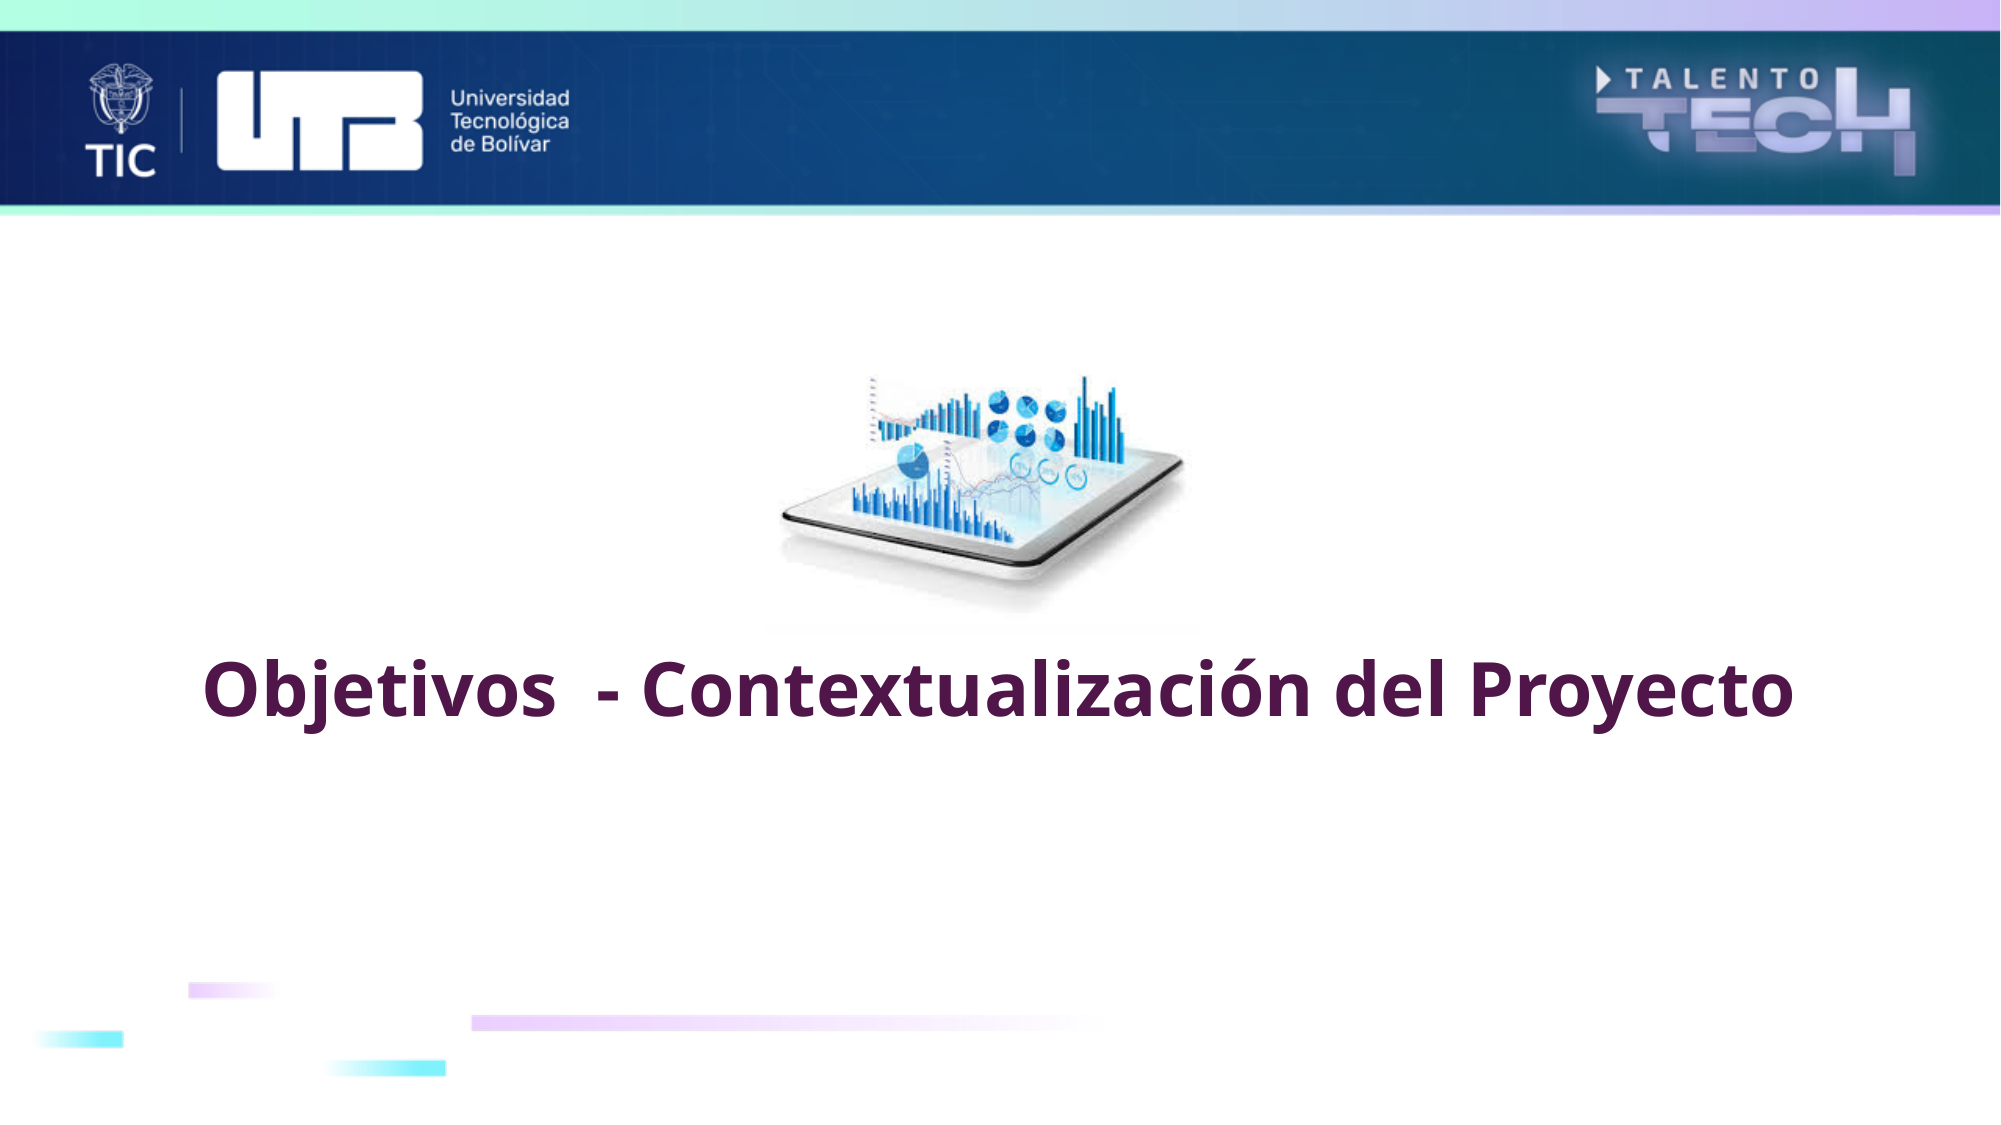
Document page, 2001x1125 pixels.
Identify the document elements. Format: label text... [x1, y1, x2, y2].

picture [0, 0, 2001, 1125]
text_box Objetivos - Contextualización del Proyecto [186, 634, 1813, 740]
